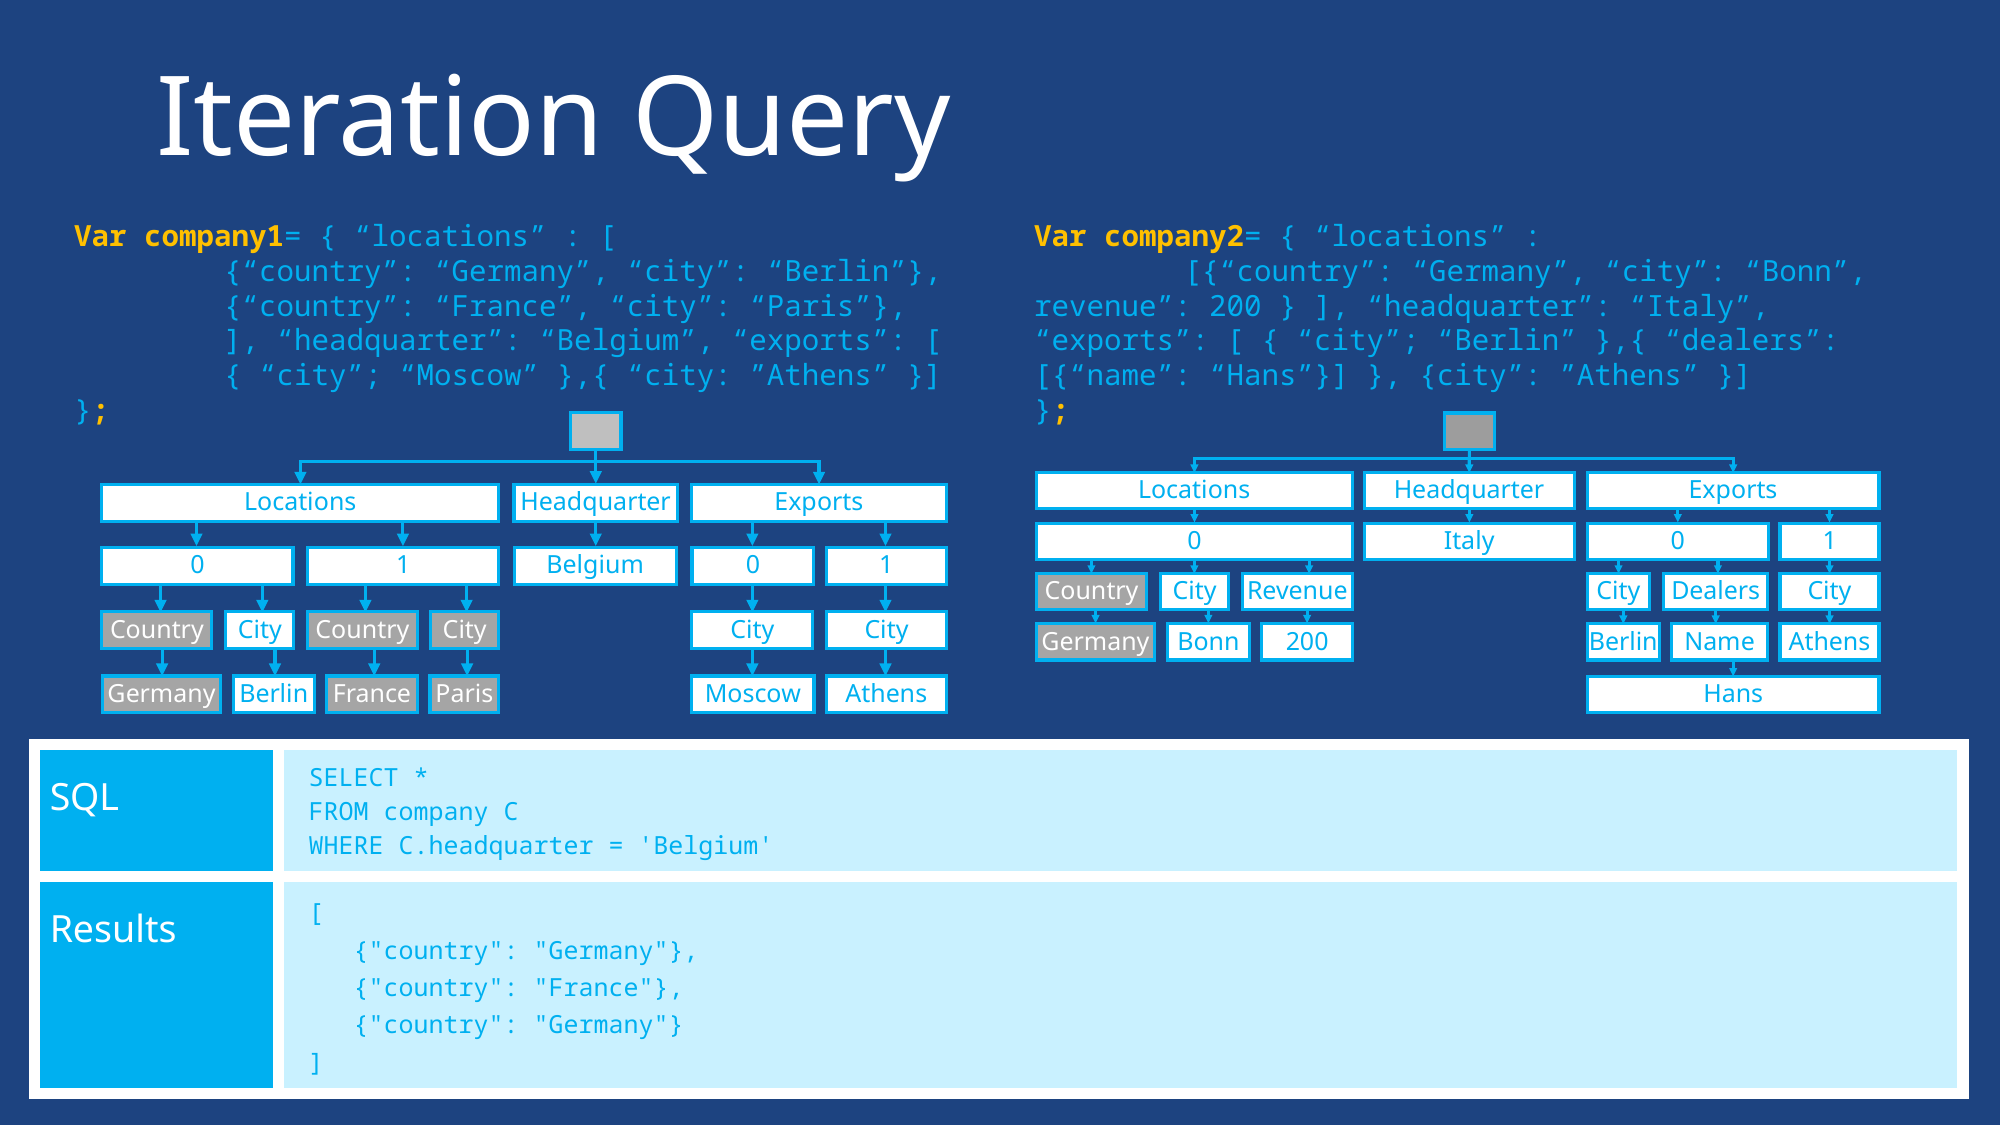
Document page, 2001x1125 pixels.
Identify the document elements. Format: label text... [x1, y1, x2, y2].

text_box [1036, 412, 1880, 713]
table_header SELECT * FROM company C WHERE C.headquarter = 'Belgium' [284, 750, 1957, 871]
table_header SQL [40, 750, 273, 871]
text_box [101, 412, 947, 713]
title Iteration Query [99, 45, 1900, 192]
text_box Var company2= { “locations” : [{“country”: “Germany”, “city”: “Bonn”, revenue”: 200 } ], “headquarter”: “Italy”, “exports”: [ { “city”; “Berlin” },{ “dealers”: [{“name”: “Hans”}] }, {city”: ”Athens” }] }; [1004, 192, 1965, 486]
table_cell [ {"country": "Germany"}, {"country": "France"}, {"country": "Germany"} ] [284, 882, 1957, 1088]
table_cell Results [40, 882, 273, 1088]
text_box Var company1= { “locations” : [ {“country”: “Germany”, “city”: “Berlin”}, {“country”: “France”, “city”: “Paris”}, ], “headquarter”: “Belgium”, “exports”: [ { “city”; “Moscow” },{ “city: ”Athens” }] }; [44, 192, 1004, 451]
